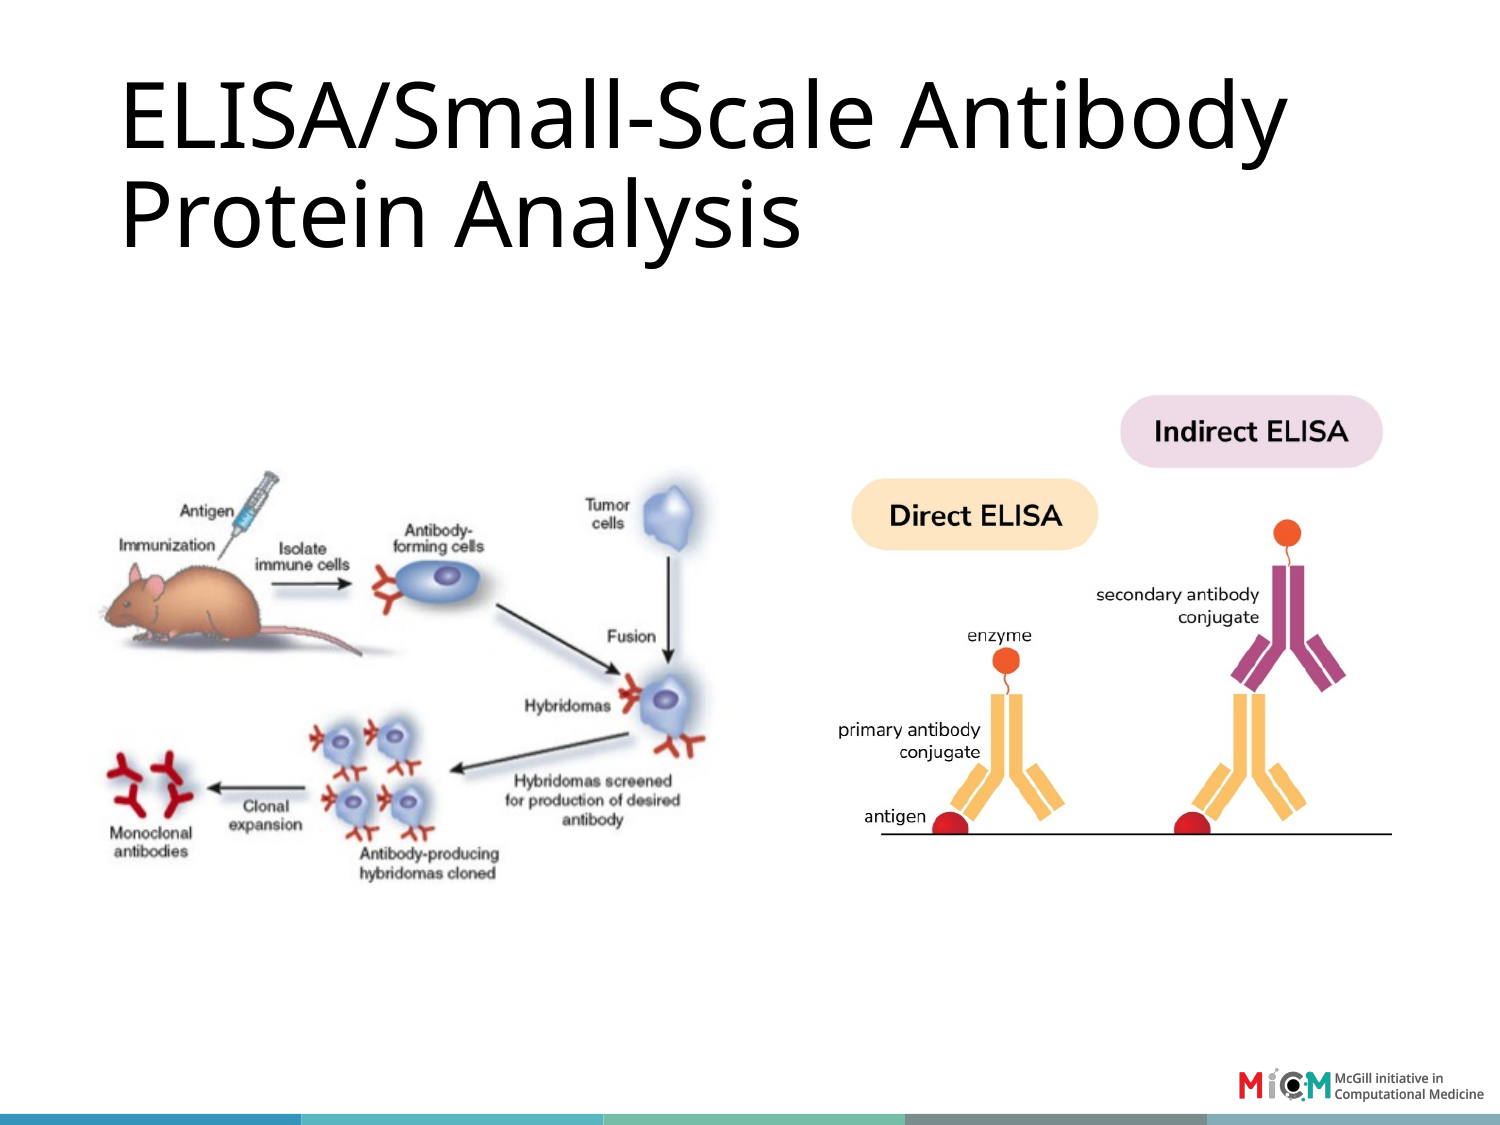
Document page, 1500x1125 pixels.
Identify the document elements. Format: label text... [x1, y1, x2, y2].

picture [749, 369, 1392, 977]
title ELISA/Small-Scale Antibody Protein Analysis [103, 59, 1397, 278]
picture [89, 457, 732, 889]
picture [1211, 1051, 1500, 1122]
